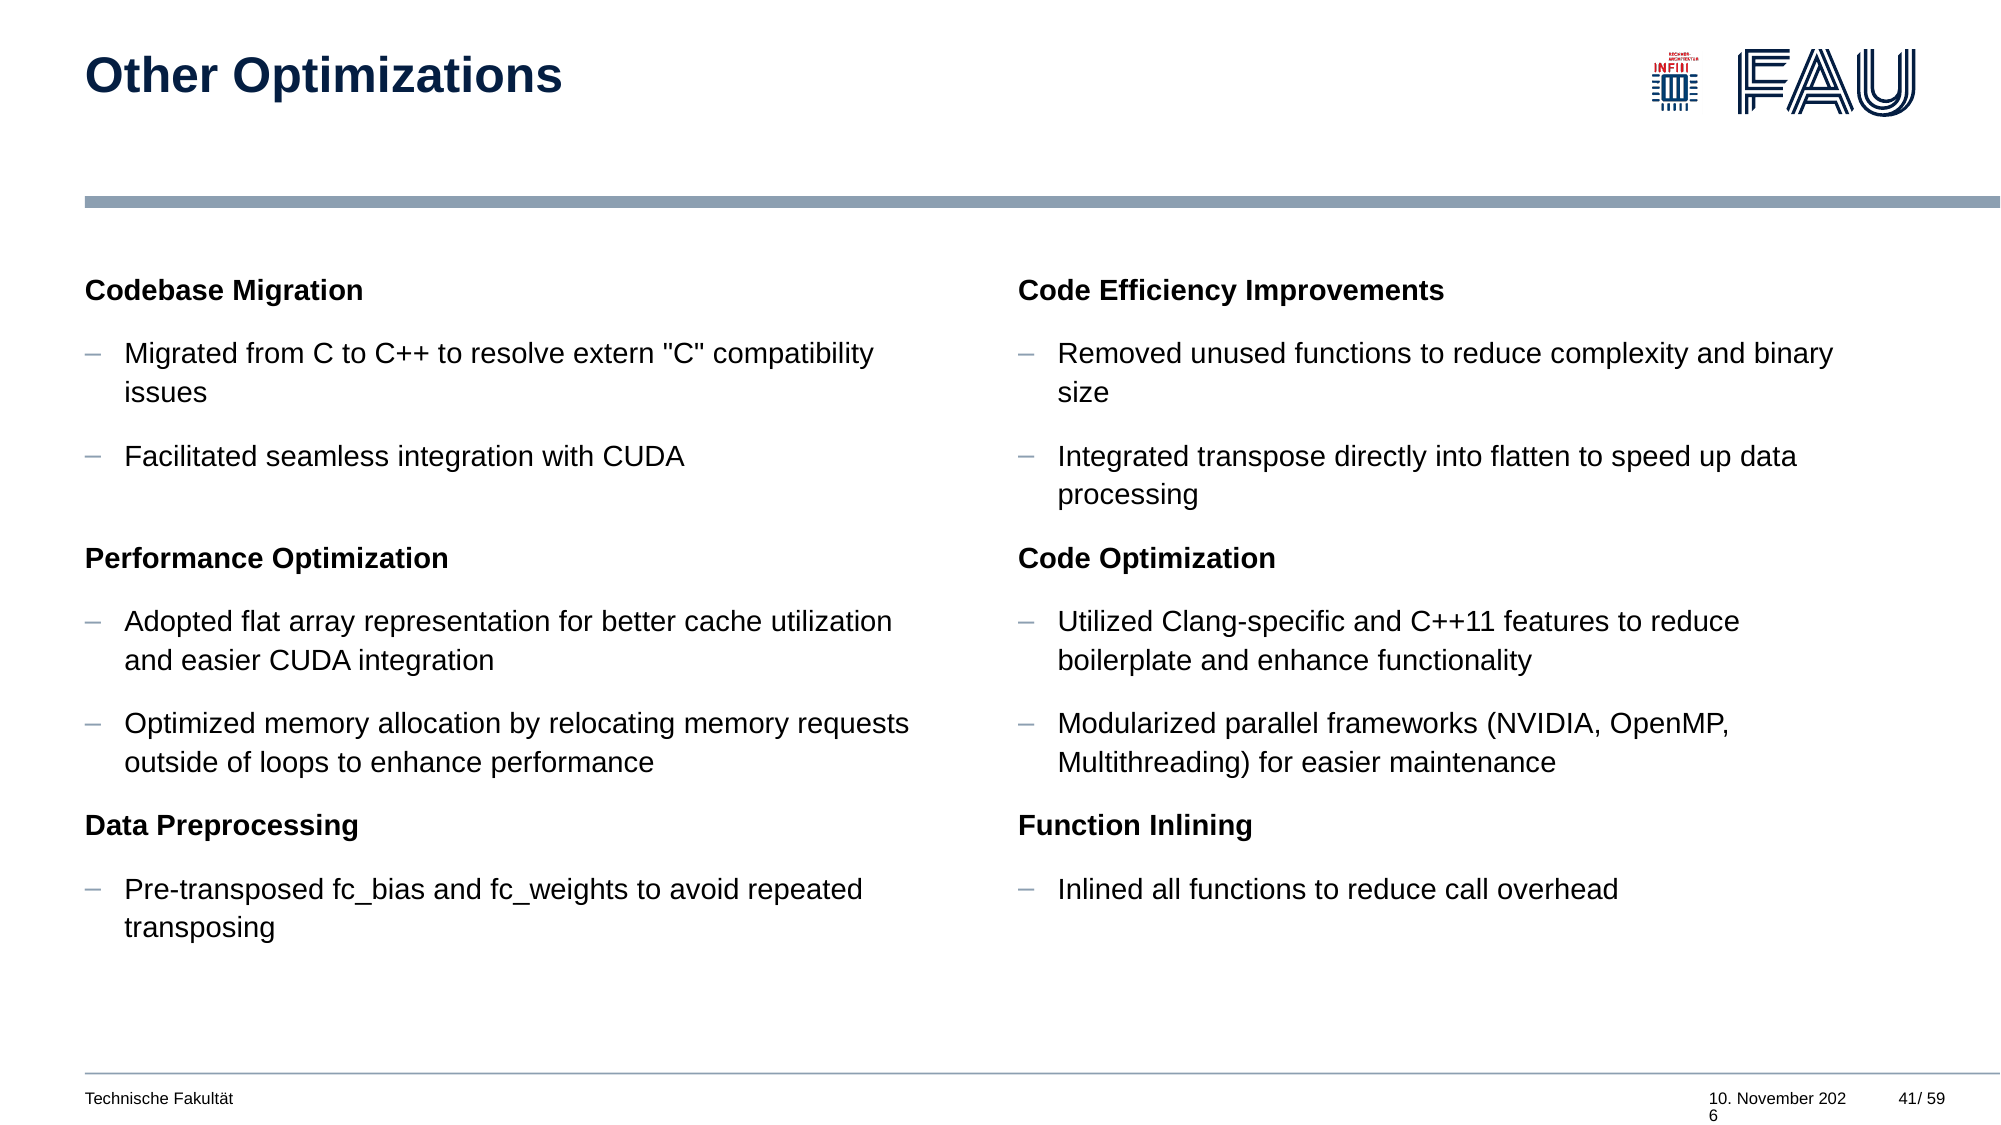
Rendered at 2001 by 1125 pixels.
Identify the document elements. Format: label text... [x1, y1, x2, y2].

list Codebase Migration Migrated from C to C++ to resolve extern "C" compatibility issues Facilitated seamless integration with CUDA Performance Optimization Adopted flat array representation for better cache utilization and easier CUDA integration Optimized memory allocation by relocating memory requests outside of loops to enhance performance Data Preprocessing Pre-transposed fc_bias and fc_weights to avoid repeated transposing [85, 267, 983, 1018]
footer Technische Fakultät [85, 1088, 983, 1109]
slide_number 24. März 2025 [1708, 1088, 1849, 1109]
list Code Efficiency Improvements Removed unused functions to reduce complexity and binary size Integrated transpose directly into flatten to speed up data processing Code Optimization Utilized Clang-specific and C++11 features to reduce boilerplate and enhance functionality Modularized parallel frameworks (NVIDIA, OpenMP, Multithreading) for easier maintenance Function Inlining Inlined all functions to reduce call overhead [1018, 267, 1916, 1018]
picture [1611, 50, 1739, 115]
slide_number 41 [1888, 1088, 1917, 1109]
title Other Optimizations [85, 49, 1208, 104]
